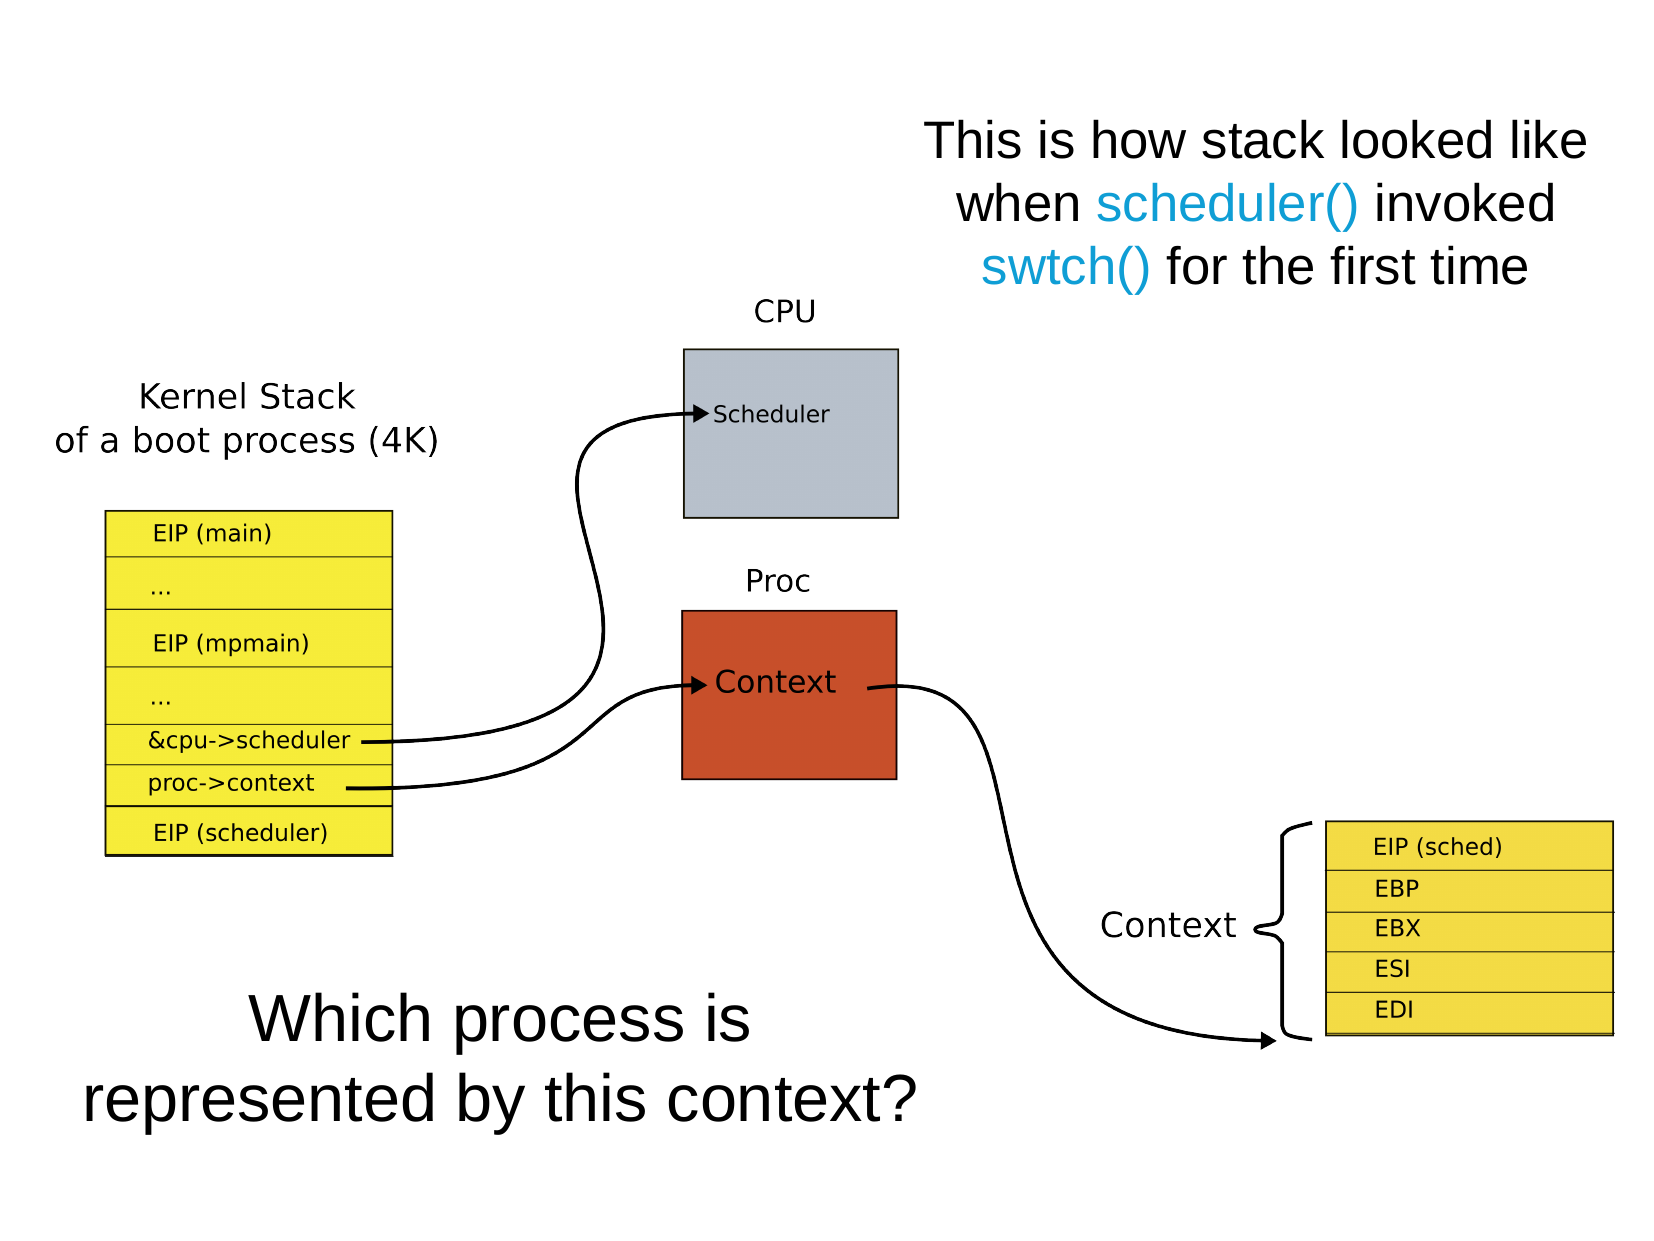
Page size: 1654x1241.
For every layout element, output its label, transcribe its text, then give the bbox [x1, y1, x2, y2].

picture [56, 299, 1615, 1051]
list Which process is represented by this context? [75, 1051, 927, 1170]
list This is how stack looked like when scheduler() invoked swtch() for the first time [900, 105, 1613, 299]
